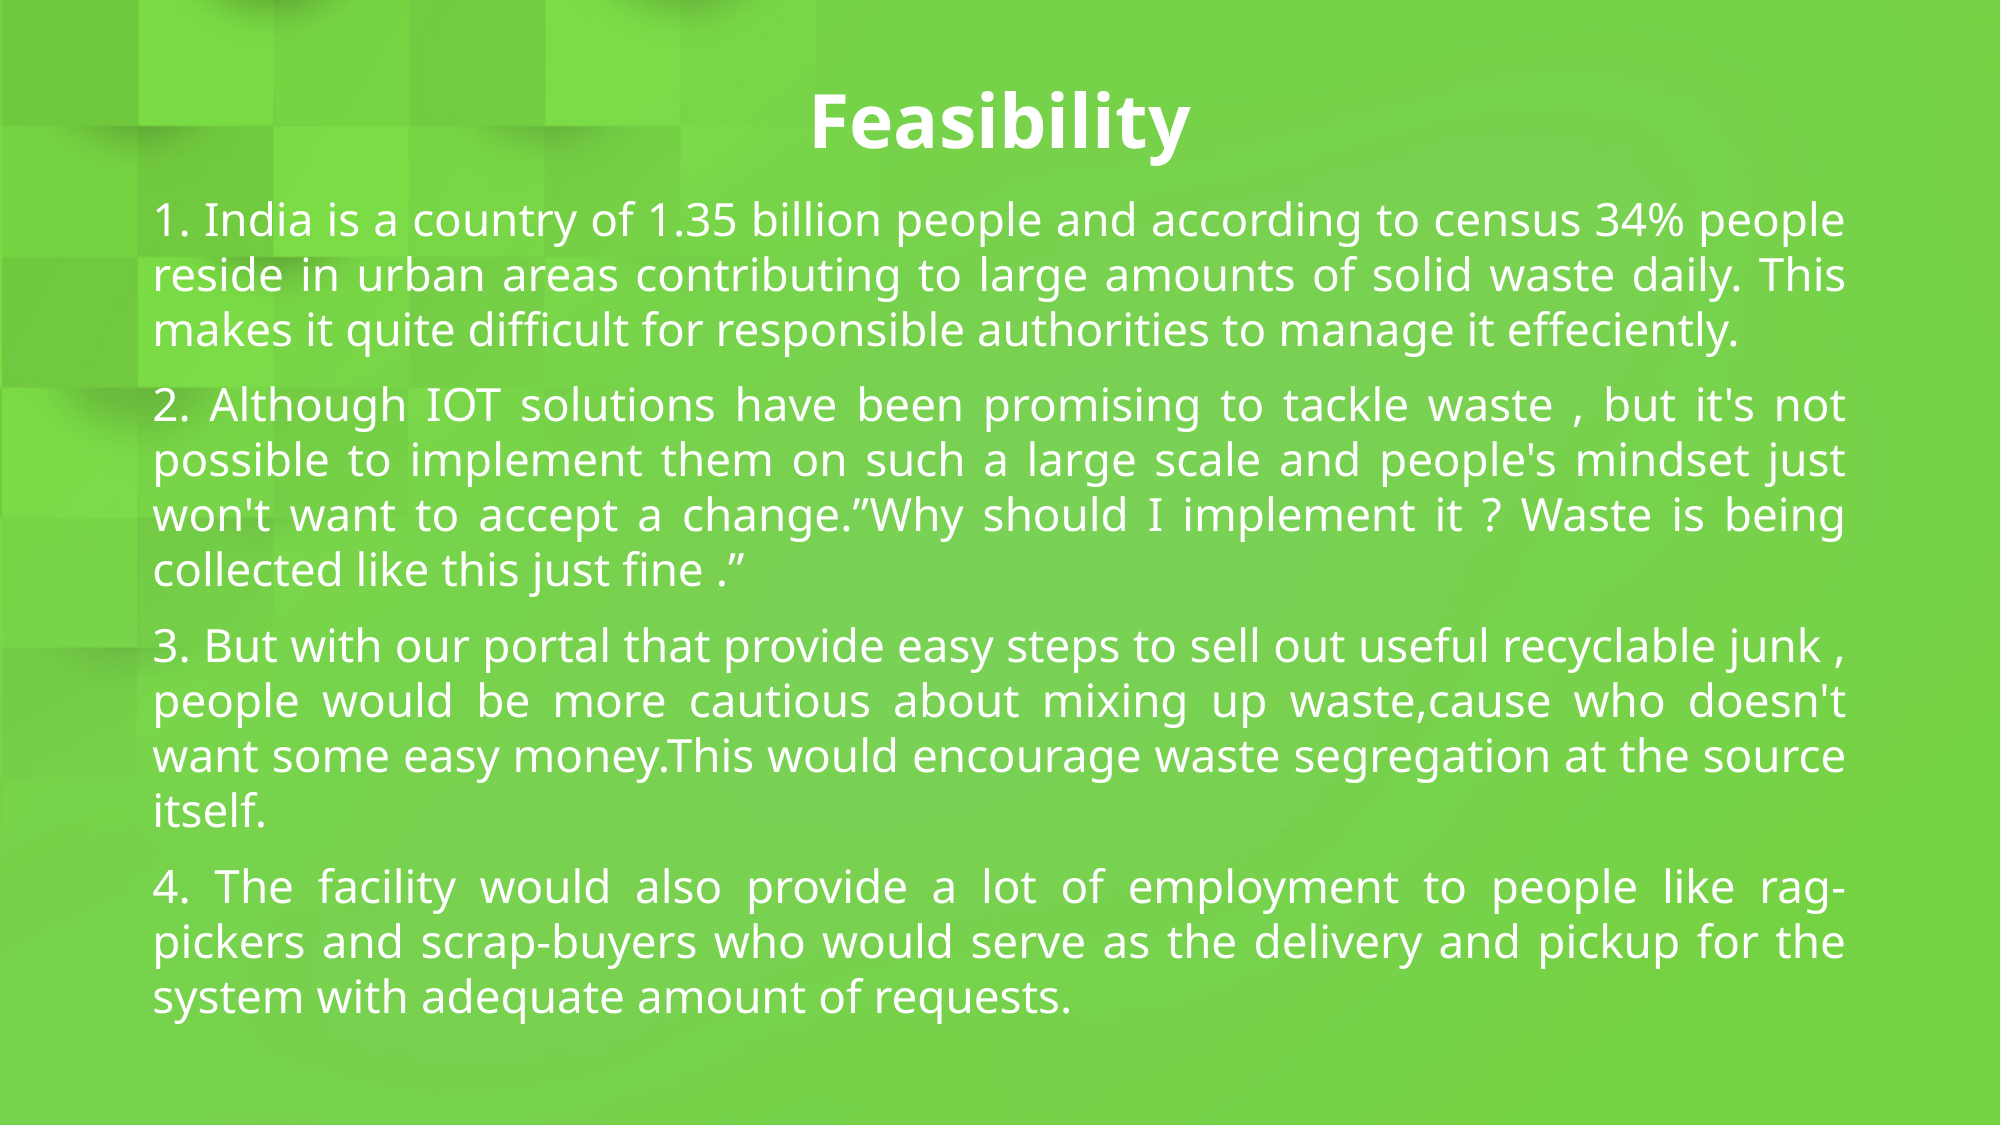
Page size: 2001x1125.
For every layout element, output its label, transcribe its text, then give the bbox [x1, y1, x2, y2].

title Feasibility [137, 59, 1863, 182]
list 1. India is a country of 1.35 billion people and according to census 34% people reside in urban areas contributing to large amounts of solid waste daily. This makes it quite difficult for responsible authorities to manage it effeciently. 2. Although IOT solutions have been promising to tackle waste , but it's not possible to implement them on such a large scale and people's mindset just won't want to accept a change.”Why should I implement it ? Waste is being collected like this just fine .” 3. But with our portal that provide easy steps to sell out useful recyclable junk , people would be more cautious about mixing up waste,cause who doesn't want some easy money.This would encourage waste segregation at the source itself. 4. The facility would also provide a lot of employment to people like rag-pickers and scrap-buyers who would serve as the delivery and pickup for the system with adequate amount of requests. [137, 182, 1863, 1014]
picture [0, 0, 2001, 1125]
